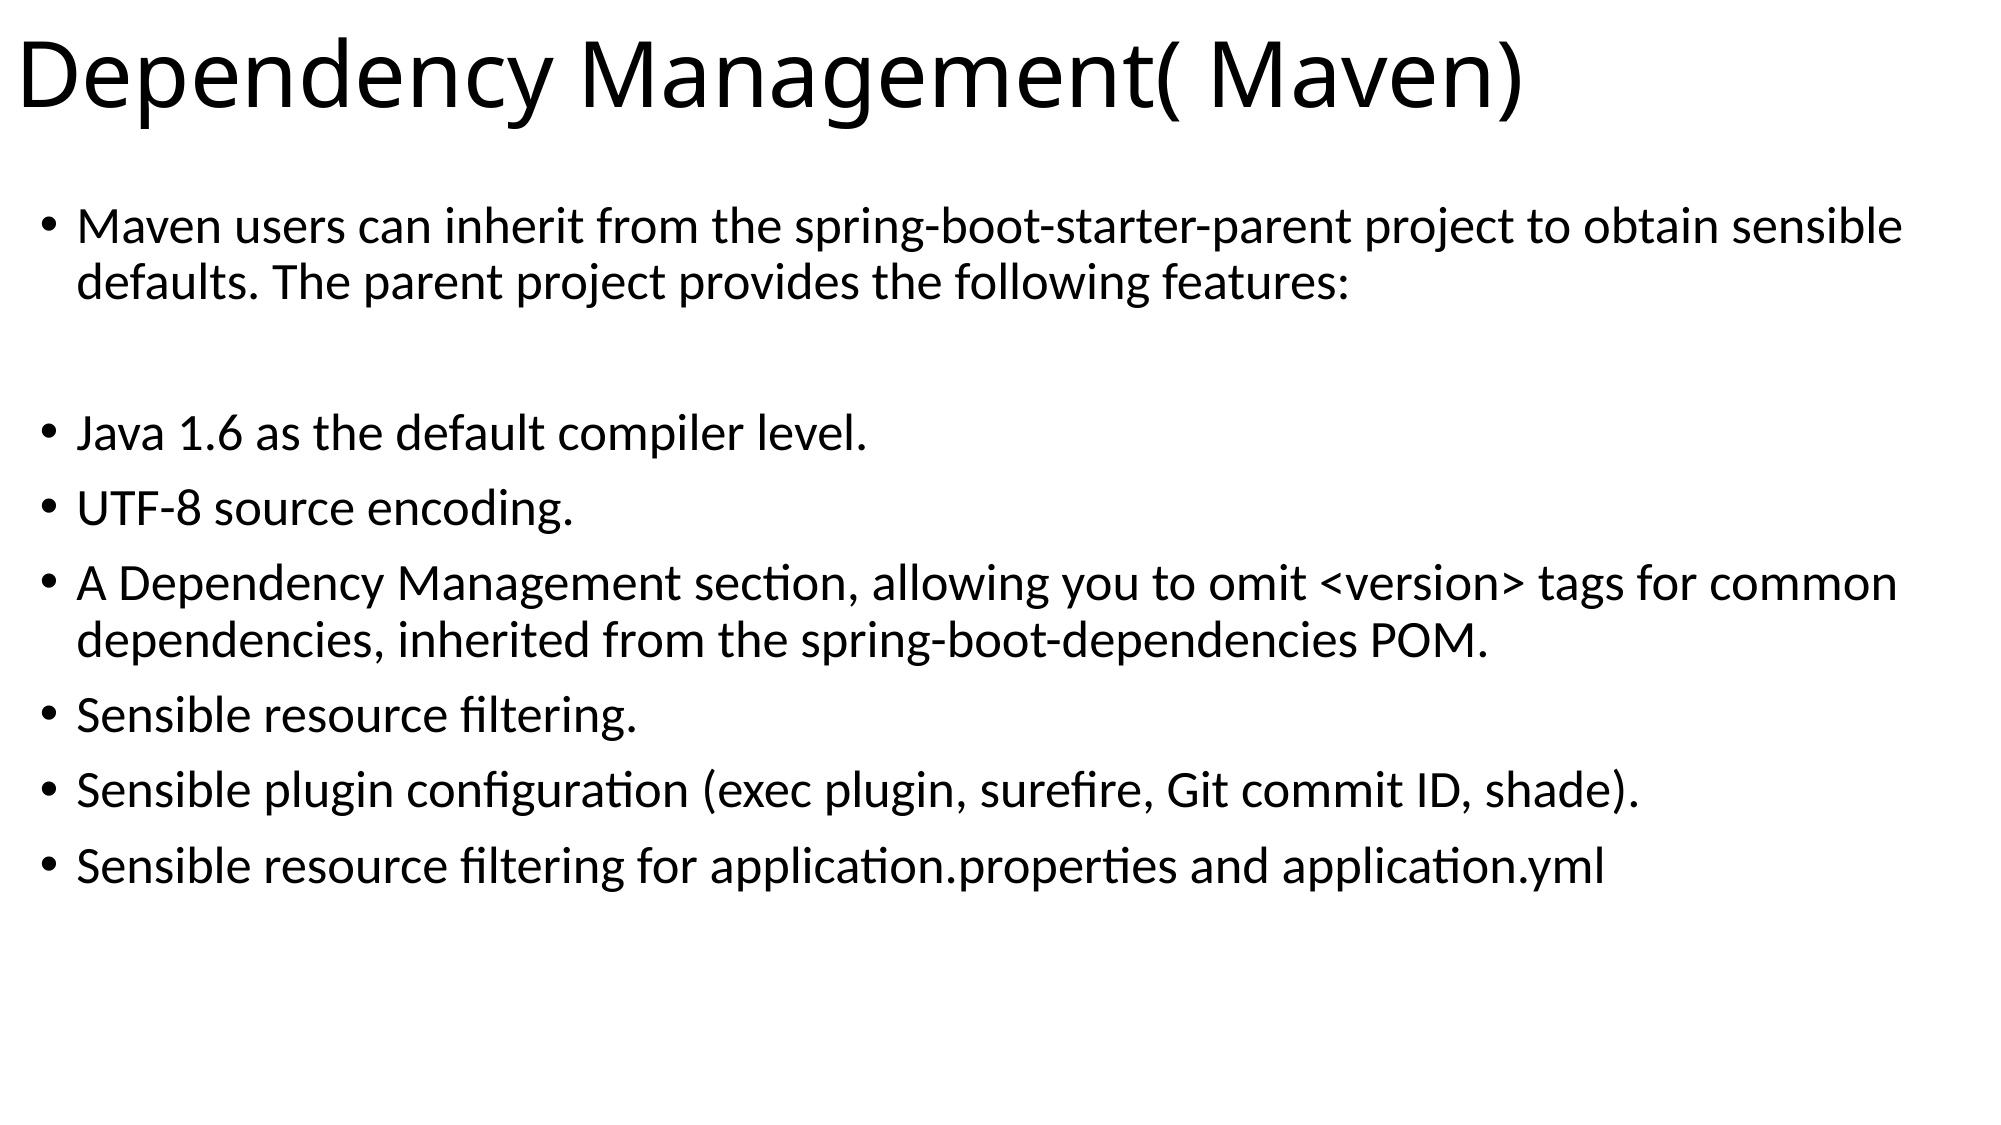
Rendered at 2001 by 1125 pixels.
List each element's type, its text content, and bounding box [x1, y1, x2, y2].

title Dependency Management( Maven) [0, 0, 1725, 156]
list Maven users can inherit from the spring-boot-starter-parent project to obtain sensible defaults. The parent project provides the following features: Java 1.6 as the default compiler level. UTF-8 source encoding. A Dependency Management section, allowing you to omit <version> tags for common dependencies, inherited from the spring-boot-dependencies POM. Sensible resource filtering. Sensible plugin configuration (exec plugin, surefire, Git commit ID, shade). Sensible resource filtering for application.properties and application.yml [24, 190, 2000, 905]
